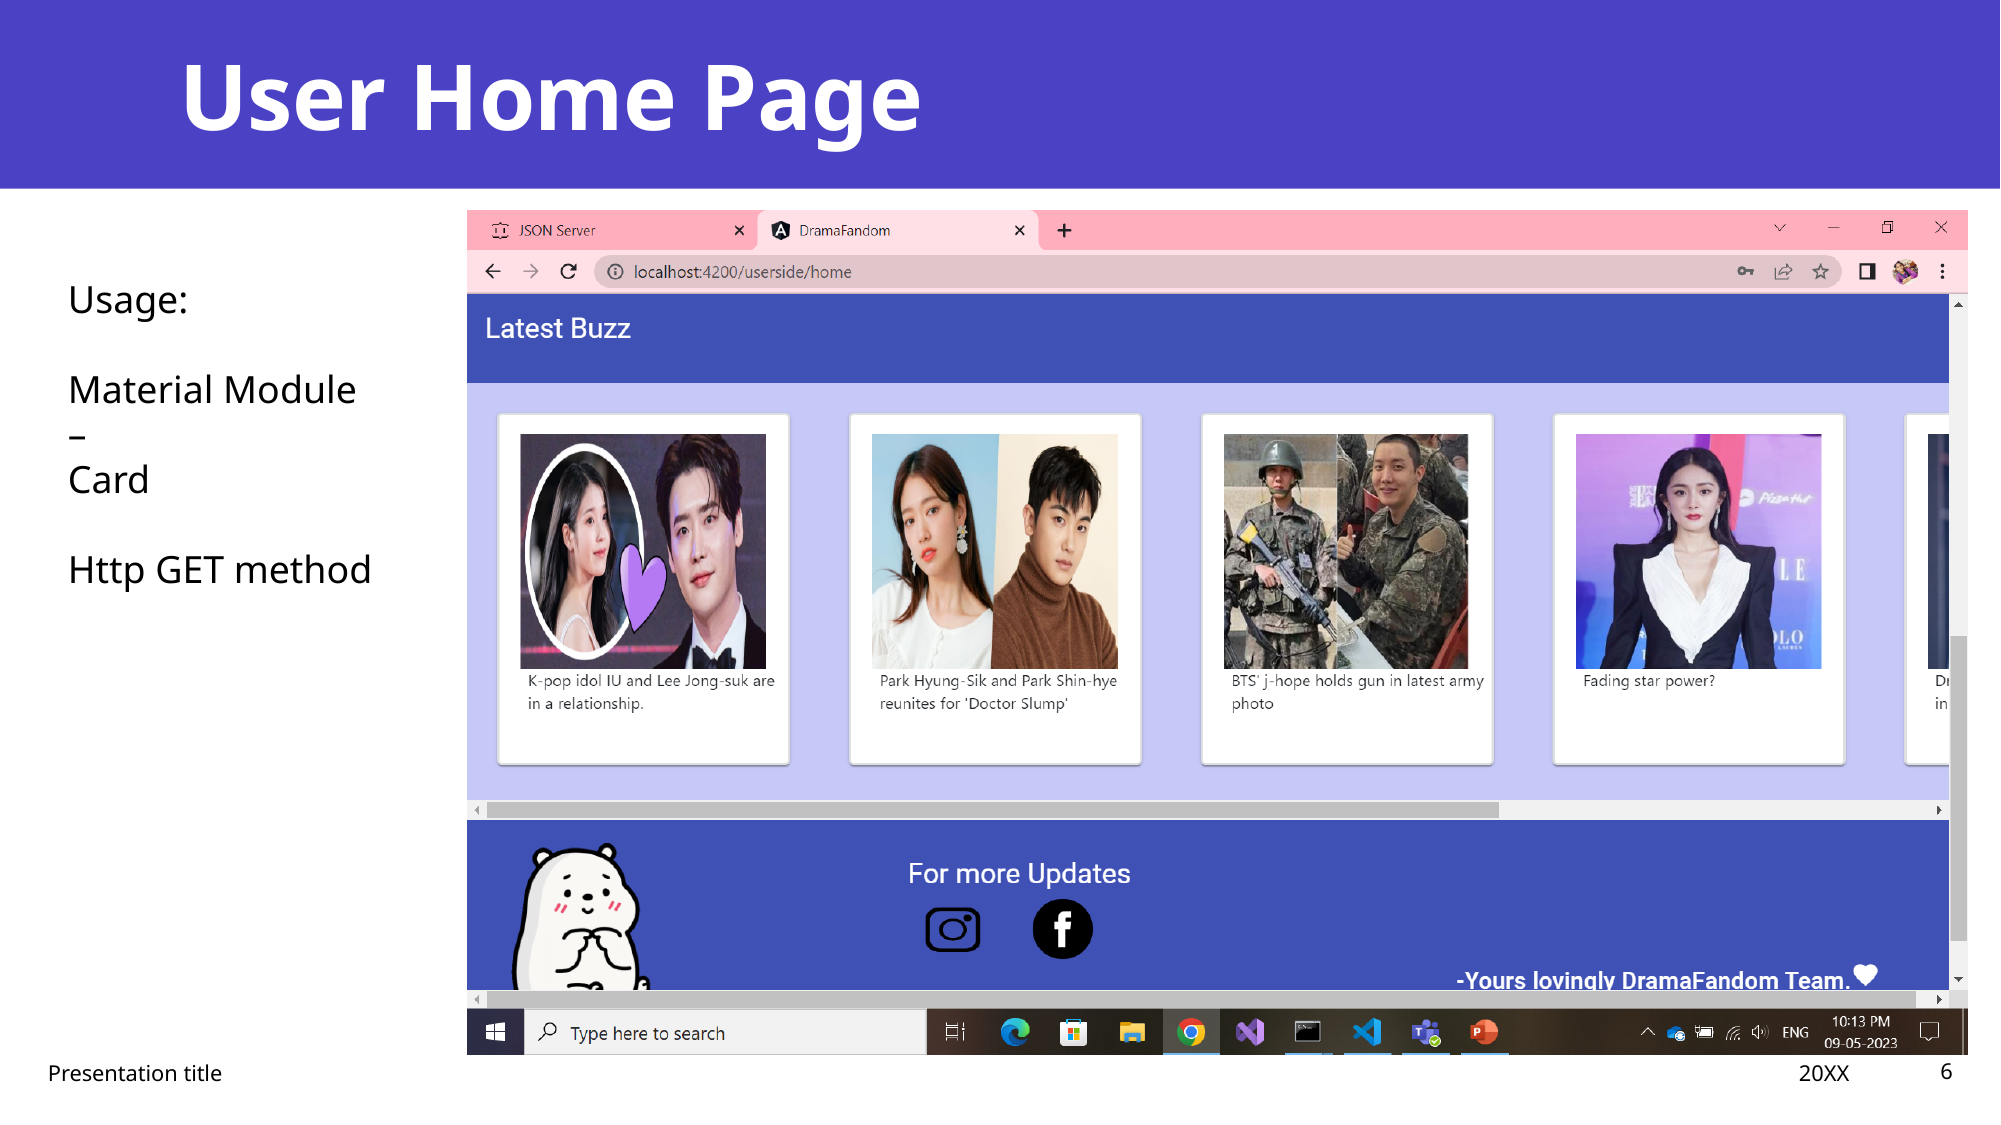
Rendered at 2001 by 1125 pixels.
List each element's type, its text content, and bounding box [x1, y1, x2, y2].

title User Home Page [164, 31, 1809, 157]
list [466, 210, 1968, 1055]
slide_number 6 [1864, 1055, 1968, 1103]
footer Presentation title [33, 1042, 827, 1103]
slide_number 20XX [1150, 1055, 1864, 1103]
text_box Usage: Material Module – Card Http GET method [53, 268, 397, 599]
